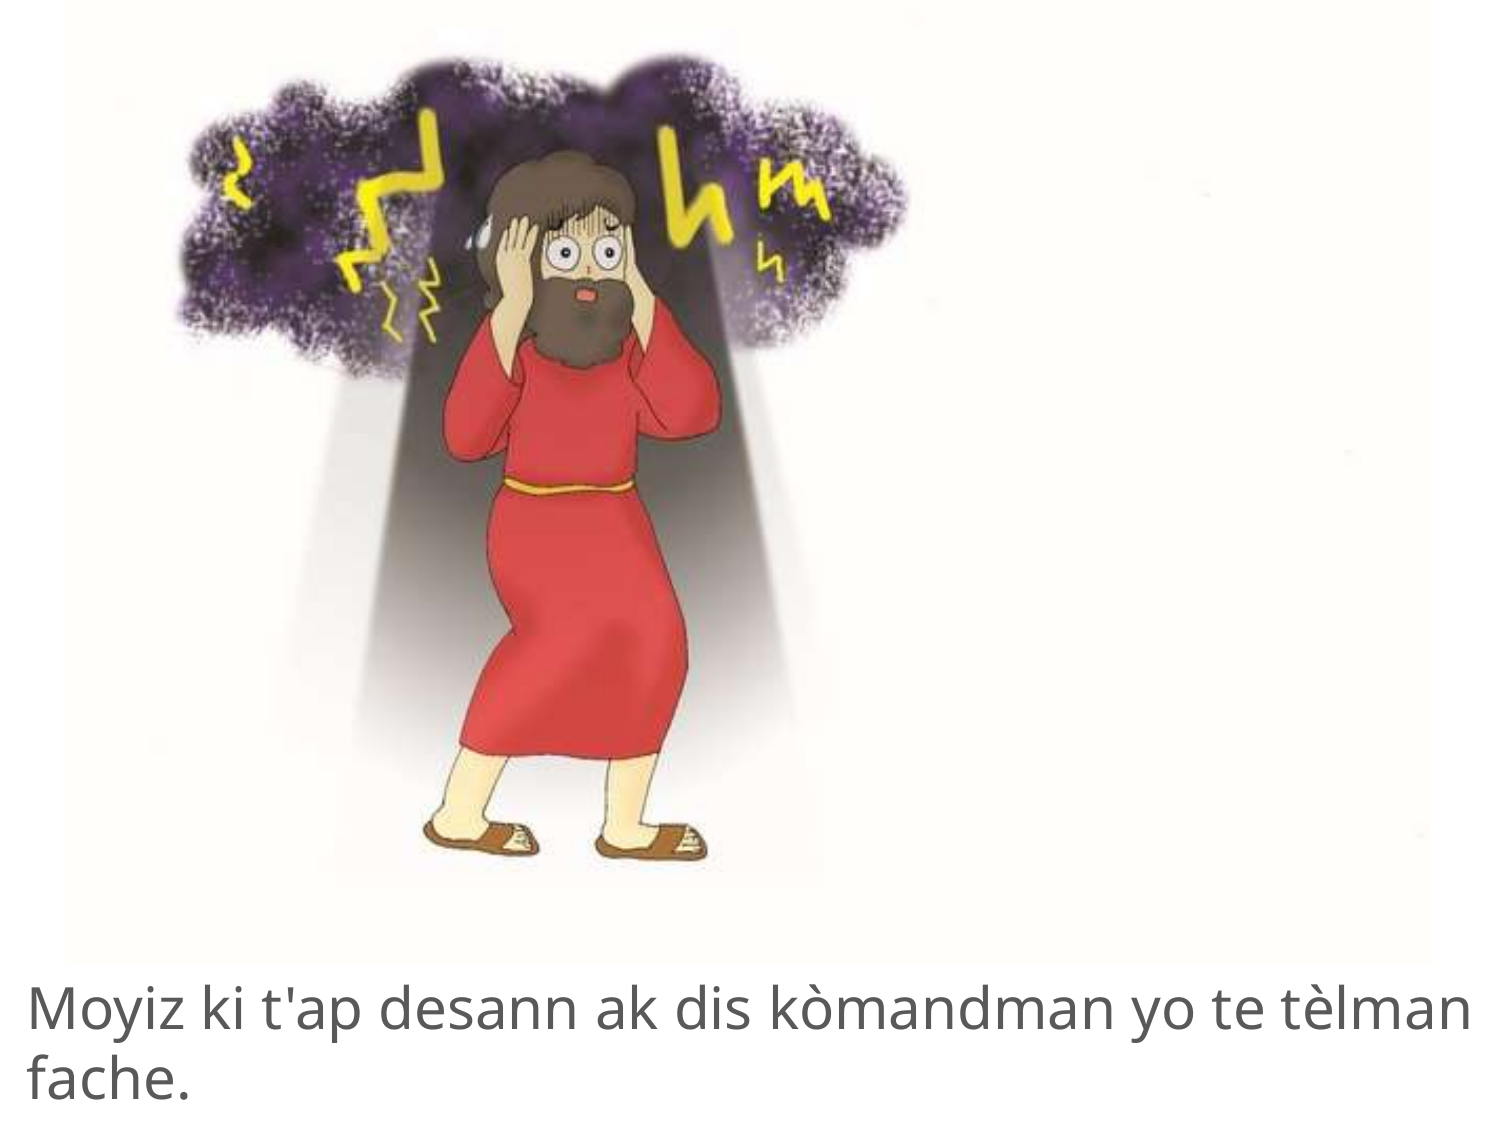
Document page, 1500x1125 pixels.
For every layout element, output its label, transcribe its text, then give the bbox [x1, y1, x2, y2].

picture [66, 0, 1434, 965]
text_box Moyiz ki t'ap desann ak dis kòmandman yo te tèlman fache. [11, 964, 1498, 1119]
